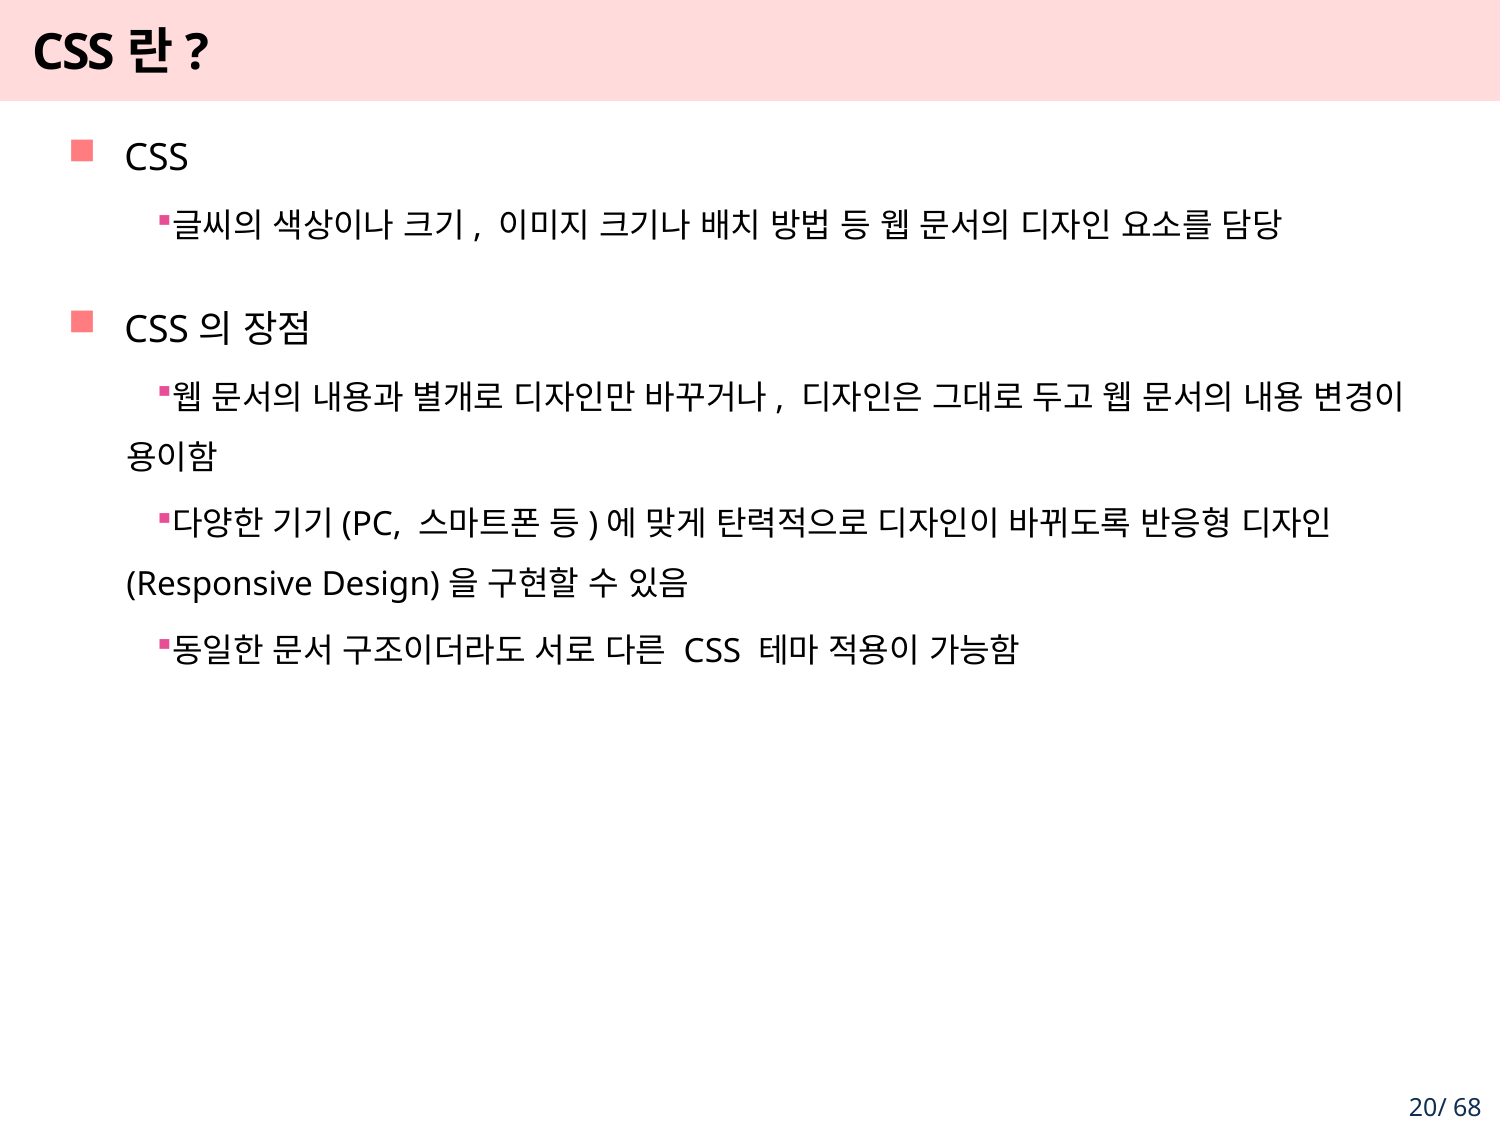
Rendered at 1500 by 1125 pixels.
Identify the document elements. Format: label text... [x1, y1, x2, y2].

title CSS란? [17, 10, 1295, 89]
list CSS 글씨의 색상이나 크기, 이미지 크기나 배치 방법 등 웹 문서의 디자인 요소를 담당 CSS의 장점 웹 문서의 내용과 별개로 디자인만 바꾸거나, 디자인은 그대로 두고 웹 문서의 내용 변경이 용이함 다양한 기기(PC, 스마트폰 등)에 맞게 탄력적으로 디자인이 바뀌도록 반응형 디자인(Responsive Design)을 구현할 수 있음 동일한 문서 구조이더라도 서로 다른 CSS 테마 적용이 가능함 [53, 125, 1425, 1005]
